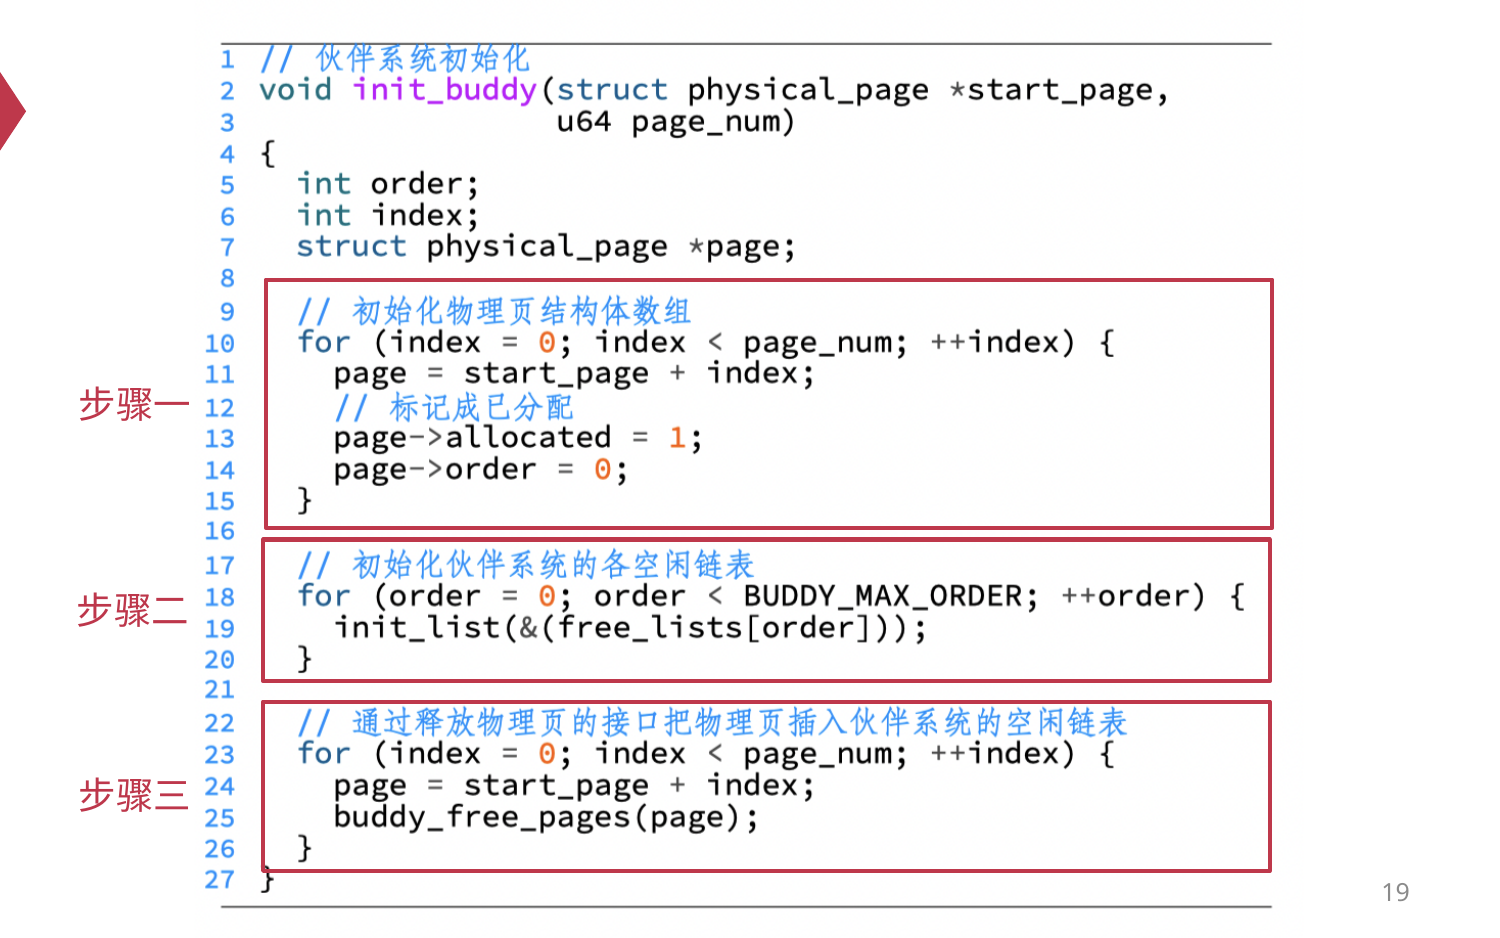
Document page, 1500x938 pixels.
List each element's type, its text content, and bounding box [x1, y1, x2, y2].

text_box 步骤三 [64, 764, 189, 825]
slide_number 19 [1309, 868, 1425, 919]
text_box 步骤一 [63, 373, 189, 434]
text_box 步骤二 [61, 580, 189, 640]
picture [194, 0, 1305, 938]
